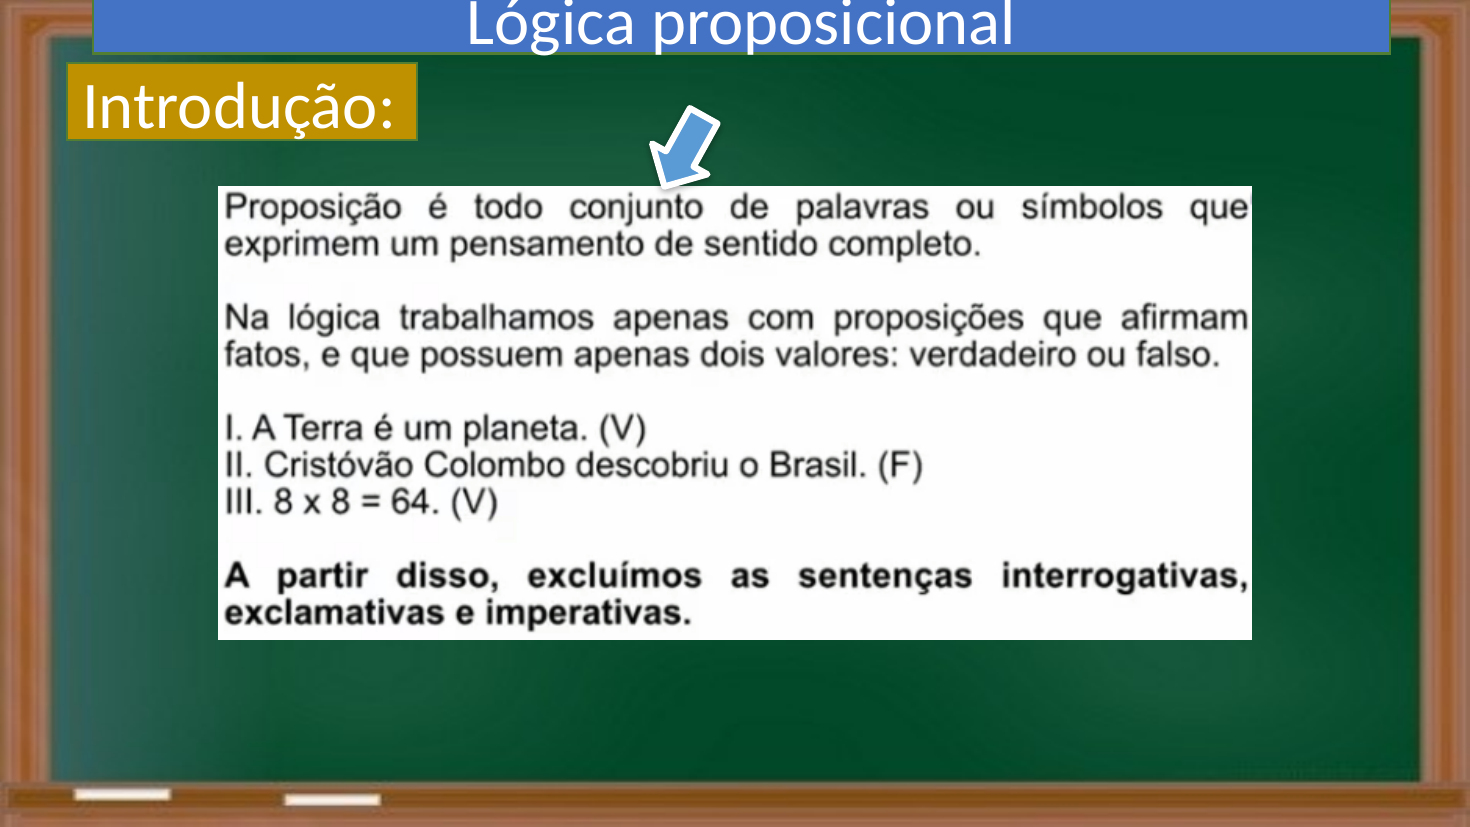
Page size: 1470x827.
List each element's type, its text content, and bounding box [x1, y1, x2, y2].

picture [0, 0, 1470, 827]
text_box [649, 105, 721, 185]
text_box Lógica proposicional [93, 0, 1391, 54]
text_box Introdução: [67, 63, 418, 140]
